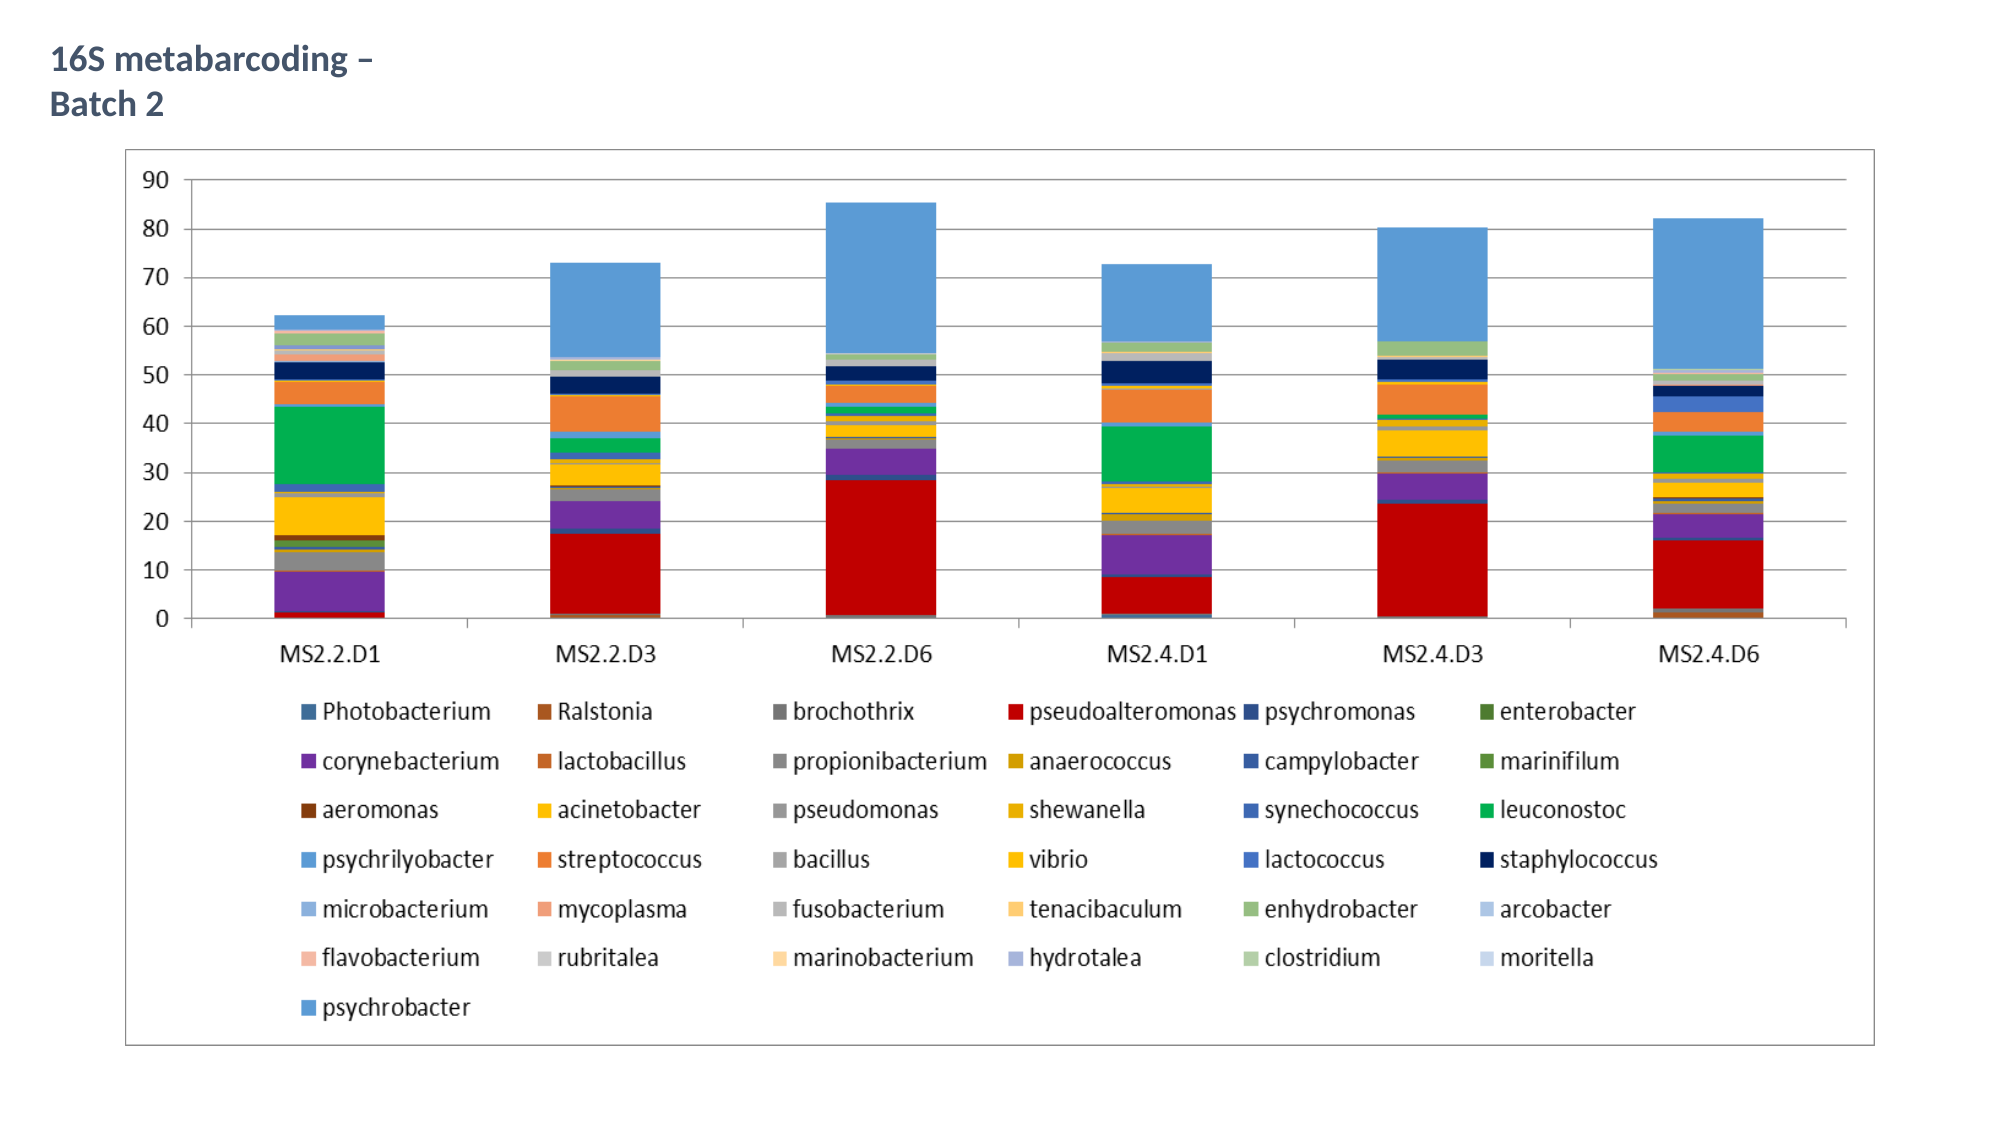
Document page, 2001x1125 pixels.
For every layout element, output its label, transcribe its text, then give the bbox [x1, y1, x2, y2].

text_box 16S metabarcoding – Batch 2 [34, 26, 469, 131]
picture [125, 149, 1875, 1046]
